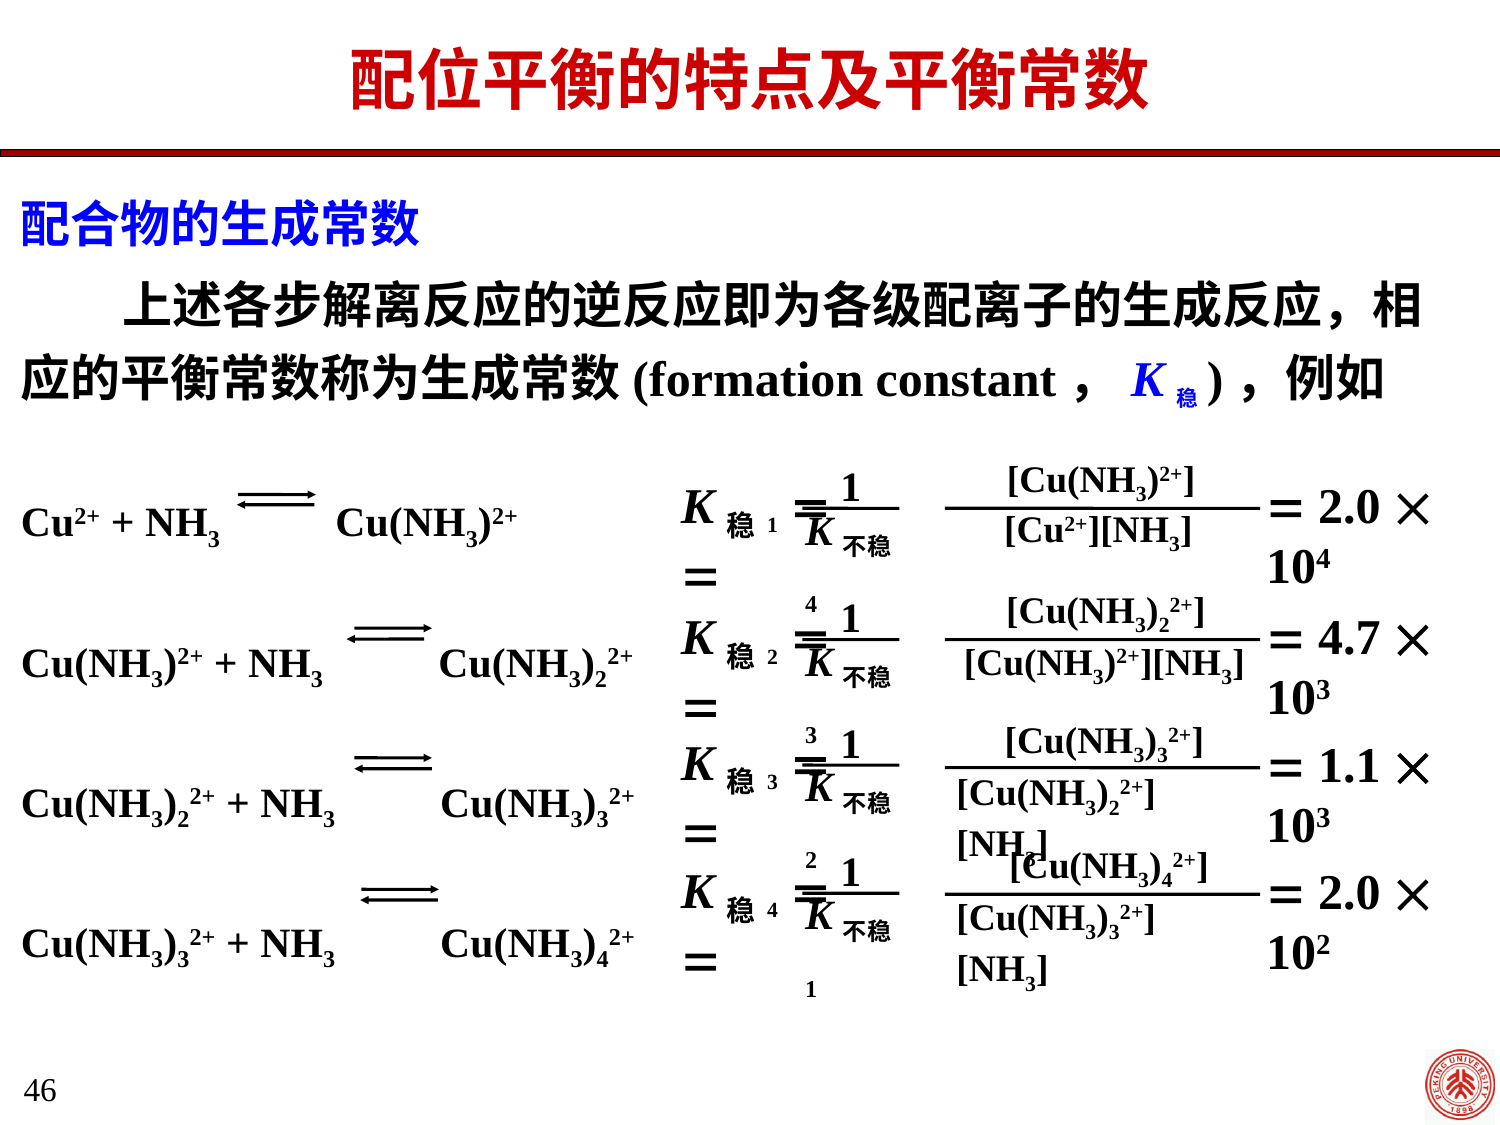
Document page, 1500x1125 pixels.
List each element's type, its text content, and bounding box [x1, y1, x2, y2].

text_box 配位平衡的特点及平衡常数 [253, 30, 1247, 126]
picture [1425, 1049, 1495, 1125]
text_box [665, 447, 1500, 947]
text_box 配合物的生成常数 上述各步解离反应的逆反应即为各级配离子的生成反应，相应的平衡常数称为生成常数(formation constant，K稳)，例如 [5, 172, 1483, 418]
text_box [0, 149, 1500, 157]
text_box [5, 424, 692, 941]
